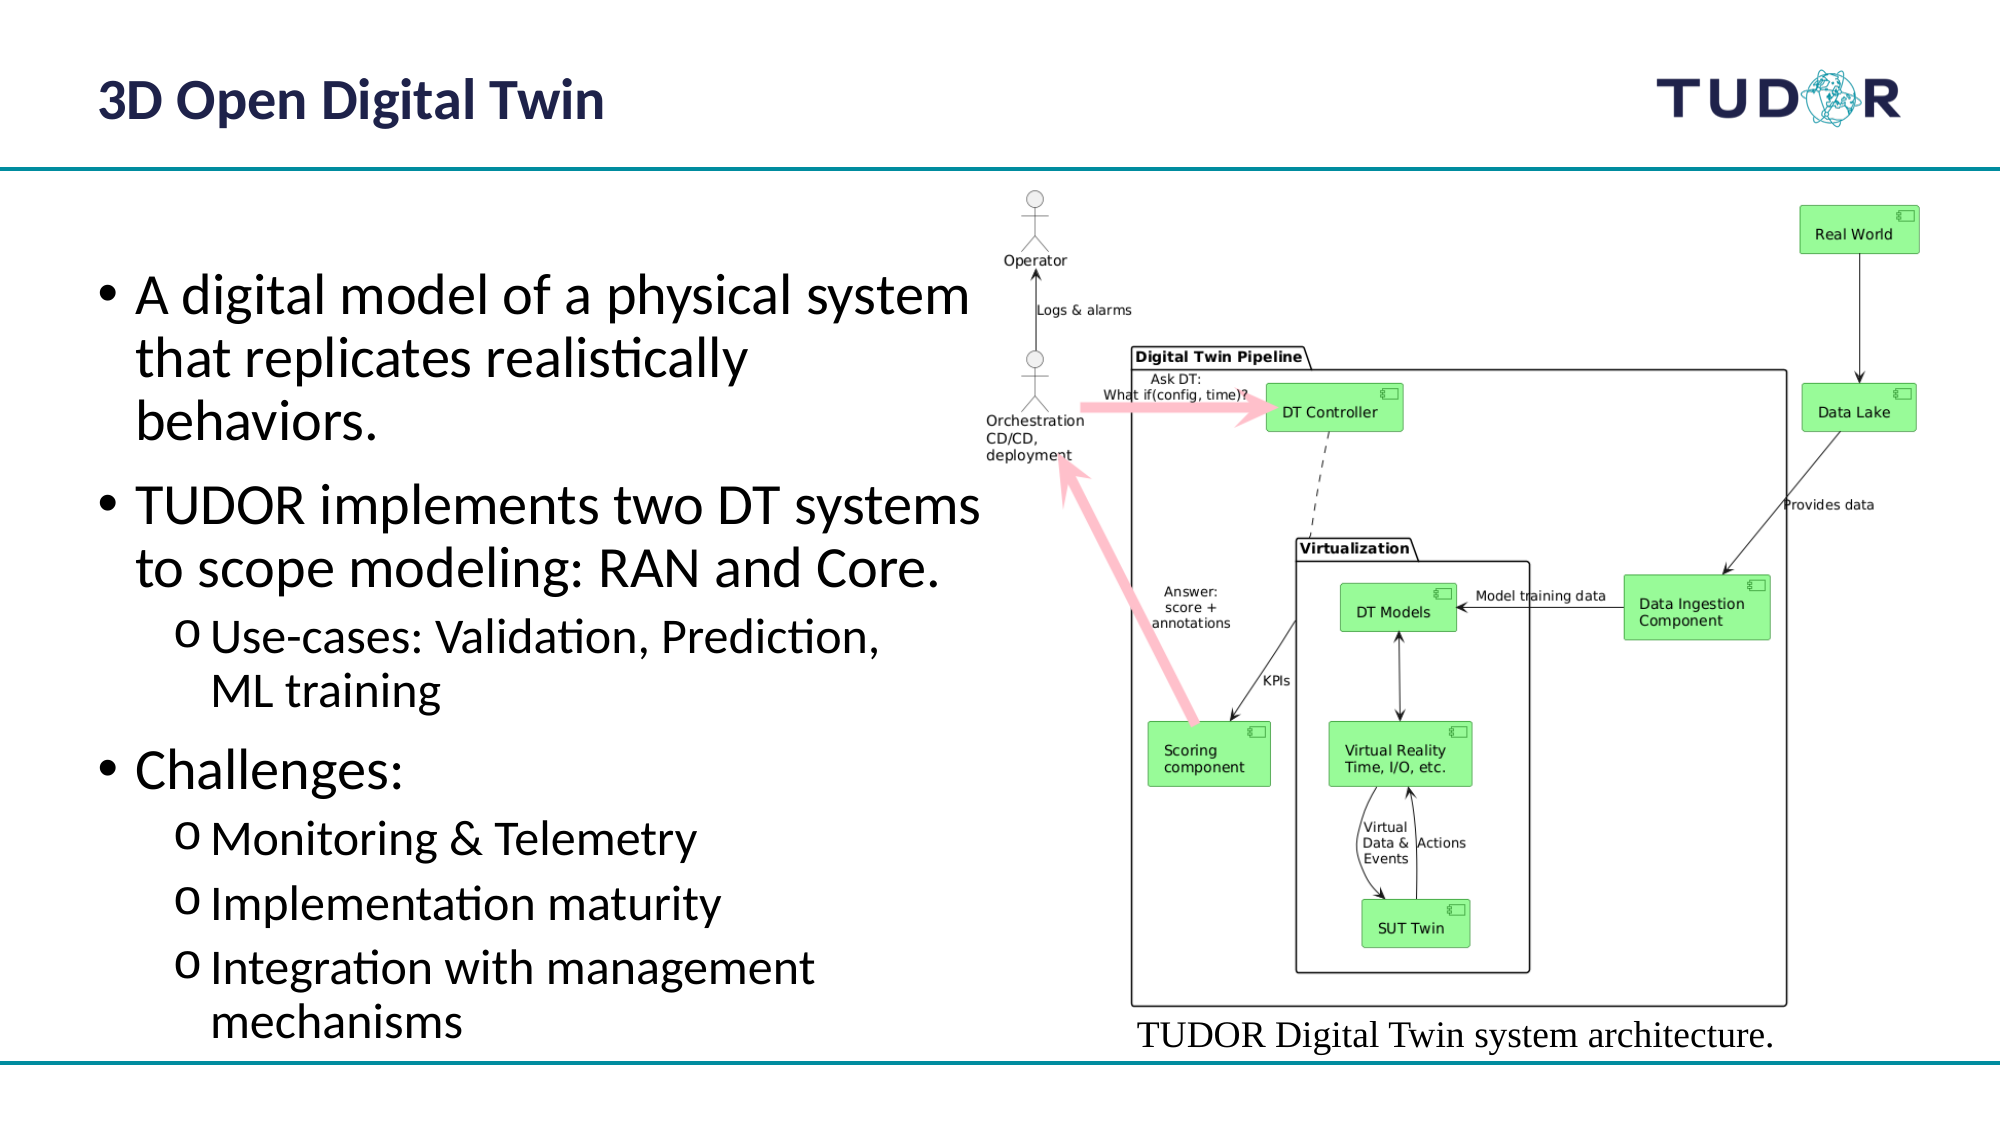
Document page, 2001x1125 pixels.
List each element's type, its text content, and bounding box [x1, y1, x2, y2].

list A digital model of a physical system that replicates realistically behaviors. TUDOR implements two DT systems to scope modeling: RAN and Core. Use-cases: Validation, Prediction, ML training Challenges: Monitoring & Telemetry Implementation maturity Integration with management mechanisms [82, 257, 980, 979]
text_box TUDOR Digital Twin system architecture. [1122, 1002, 2000, 1062]
picture [980, 184, 1924, 1012]
picture [1655, 69, 1903, 128]
list 3D Open Digital Twin [82, 38, 1581, 140]
